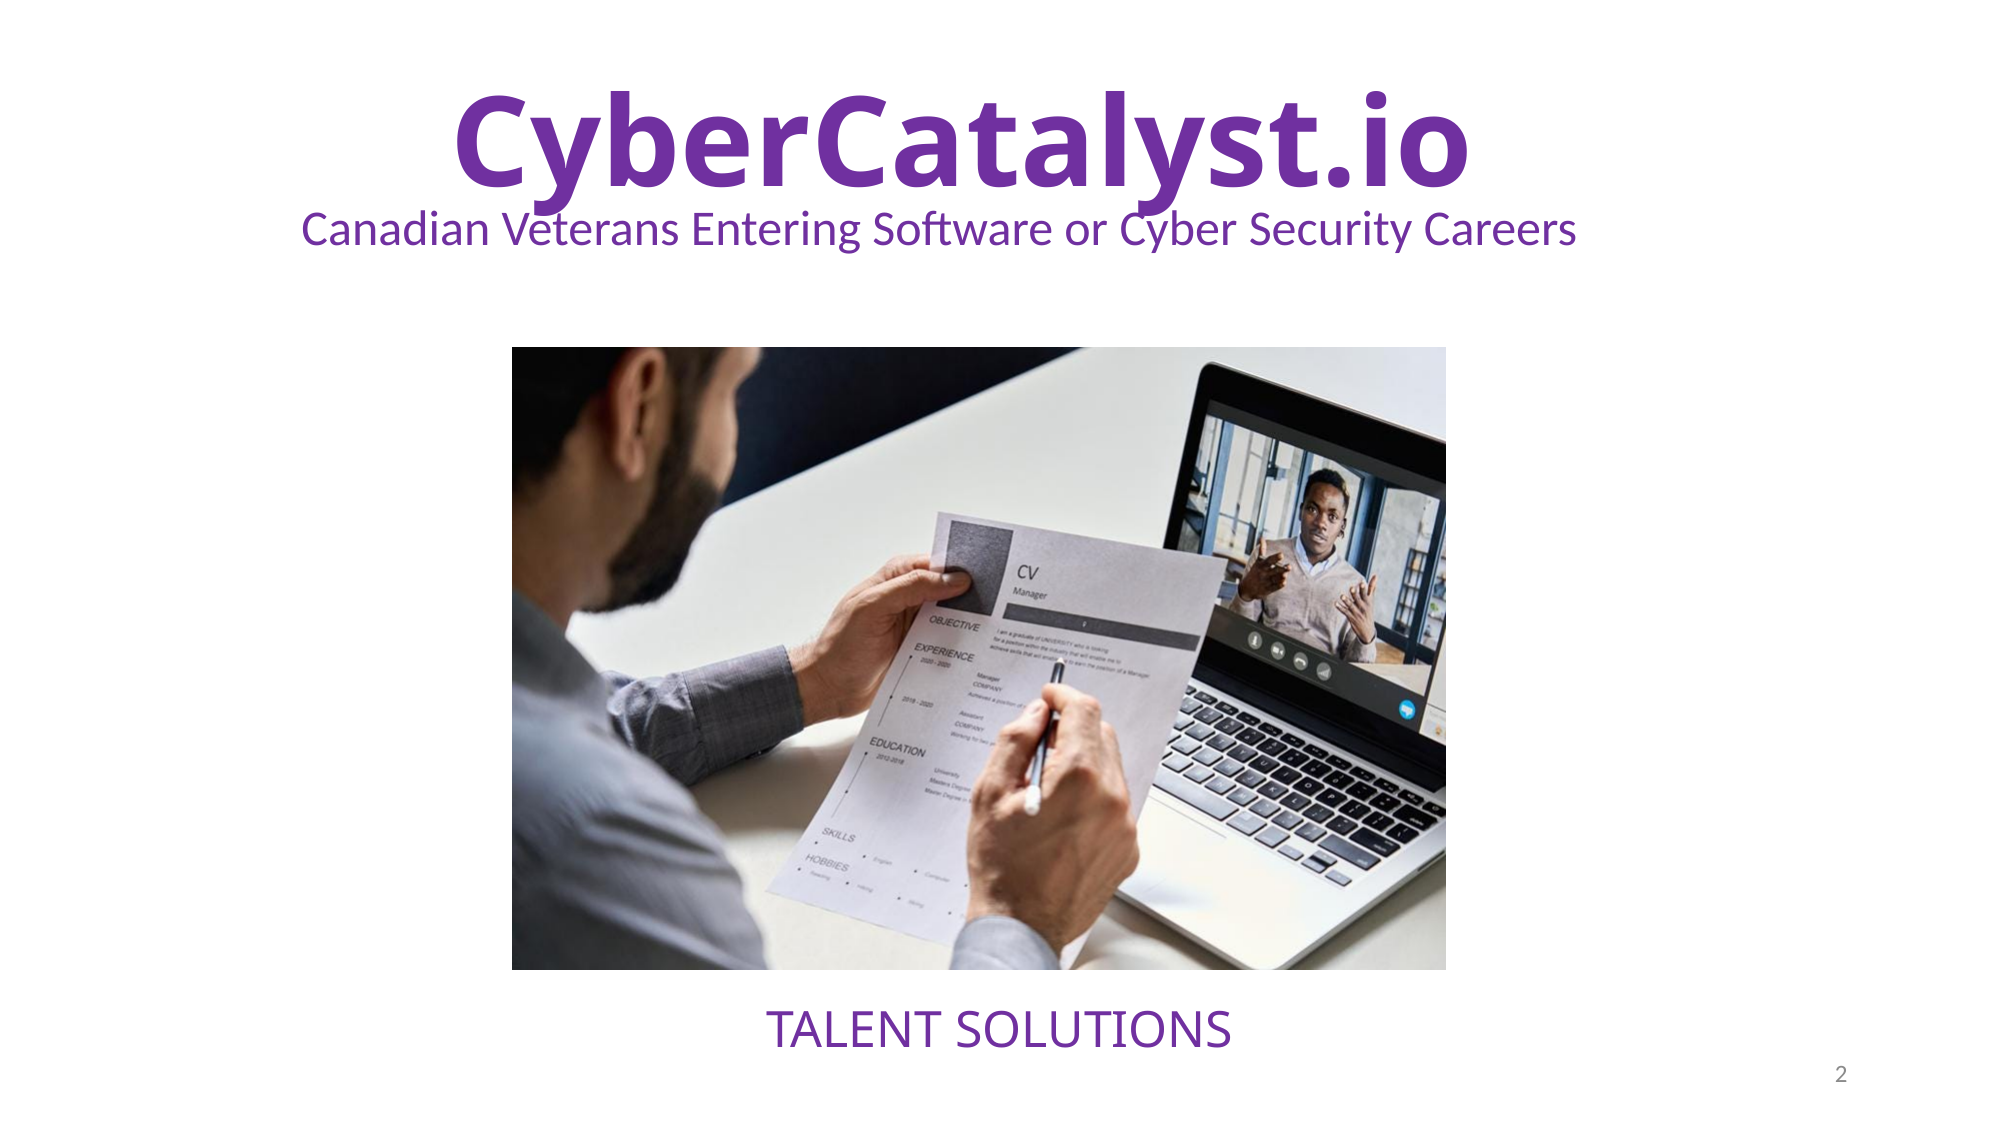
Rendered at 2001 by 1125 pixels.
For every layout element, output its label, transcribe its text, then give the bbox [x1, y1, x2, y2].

title CyberCatalyst.io [212, 0, 1713, 221]
slide_number 2 [1412, 1042, 1863, 1103]
picture [512, 347, 1446, 970]
text_box TALENT SOLUTIONS [596, 997, 1404, 1089]
subtitle Canadian Veterans Entering Software or Cyber Security Careers [242, 194, 1638, 467]
